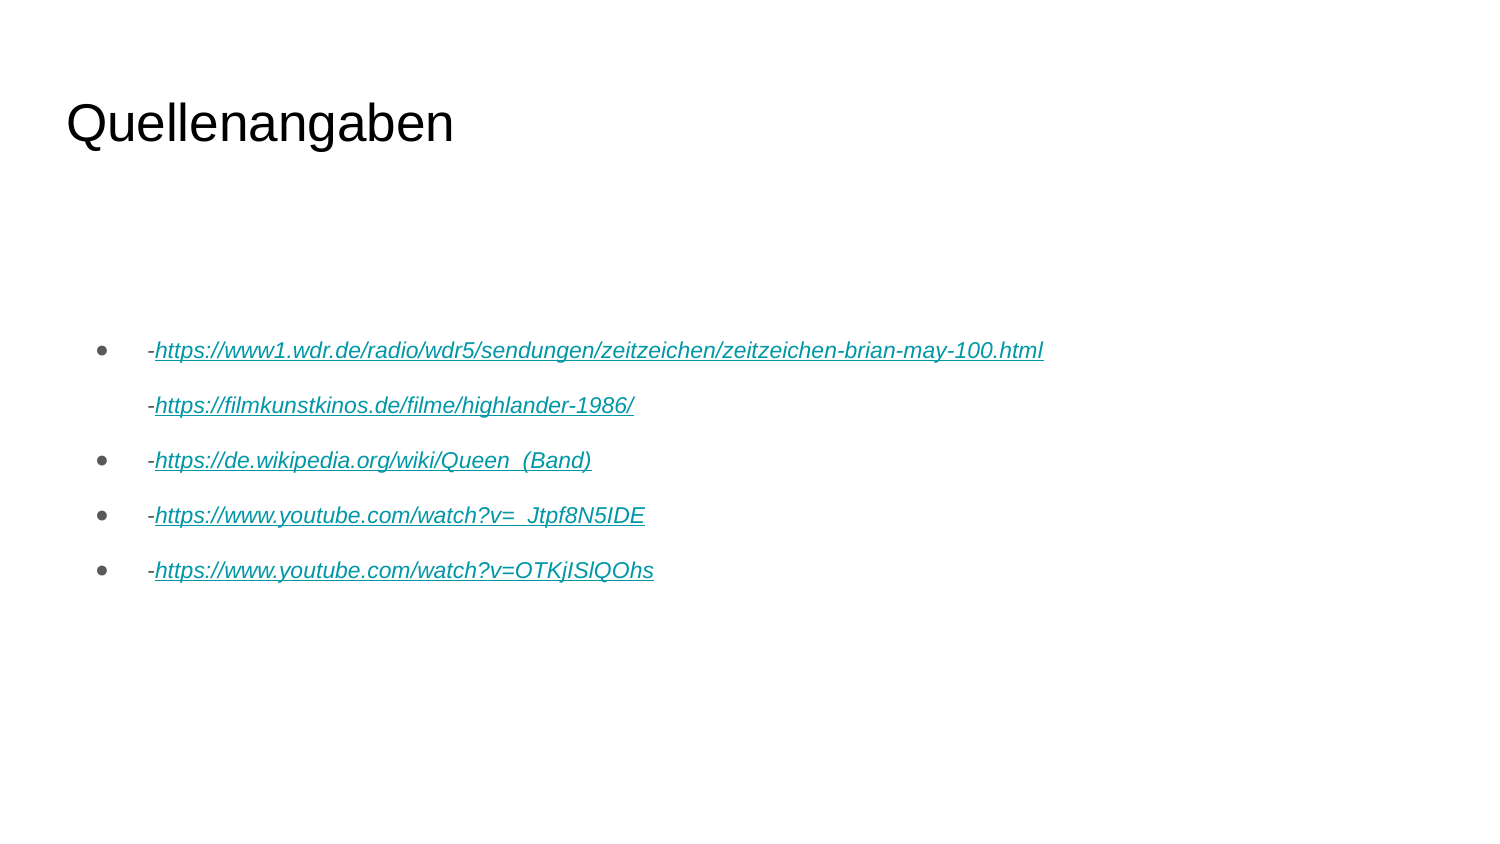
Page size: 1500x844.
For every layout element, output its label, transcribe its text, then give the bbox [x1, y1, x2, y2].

list -https://www1.wdr.de/radio/wdr5/sendungen/zeitzeichen/zeitzeichen-brian-may-100.html -https://filmkunstkinos.de/filme/highlander-1986/ -https://de.wikipedia.org/wiki/Queen_(Band) -https://www.youtube.com/watch?v=_Jtpf8N5IDE -https://www.youtube.com/watch?v=OTKjISlQOhs [51, 223, 1449, 784]
title Quellenangaben [51, 72, 1449, 167]
